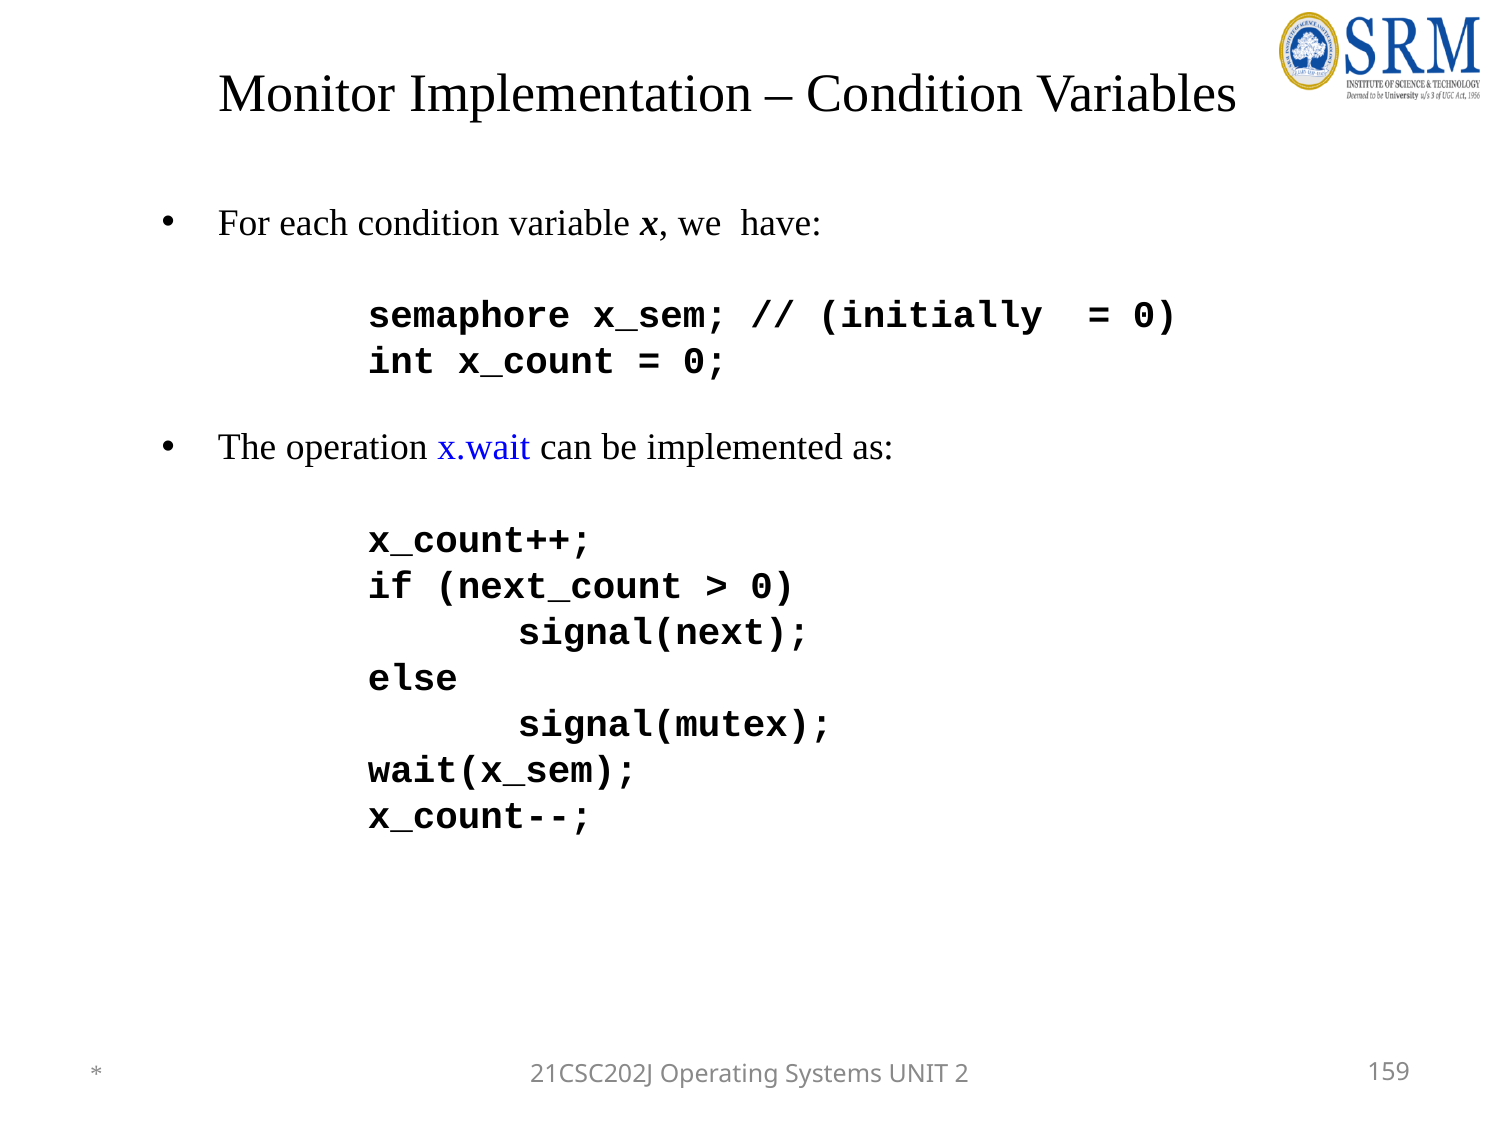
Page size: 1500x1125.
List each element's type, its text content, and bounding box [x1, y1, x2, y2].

title Monitor Implementation – Condition Variables [53, 42, 1404, 138]
list For each condition variable x, we have: semaphore x_sem; // (initially = 0) int x_count = 0; The operation x.wait can be implemented as: x_count++; if (next_count > 0) signal(next); else signal(mutex); wait(x_sem); x_count--; [146, 195, 1434, 939]
text_box 159 [1074, 1042, 1425, 1103]
picture [1279, 12, 1480, 100]
text_box 21CSC202J Operating Systems UNIT 2 [512, 1042, 988, 1103]
text_box * [75, 1042, 425, 1103]
